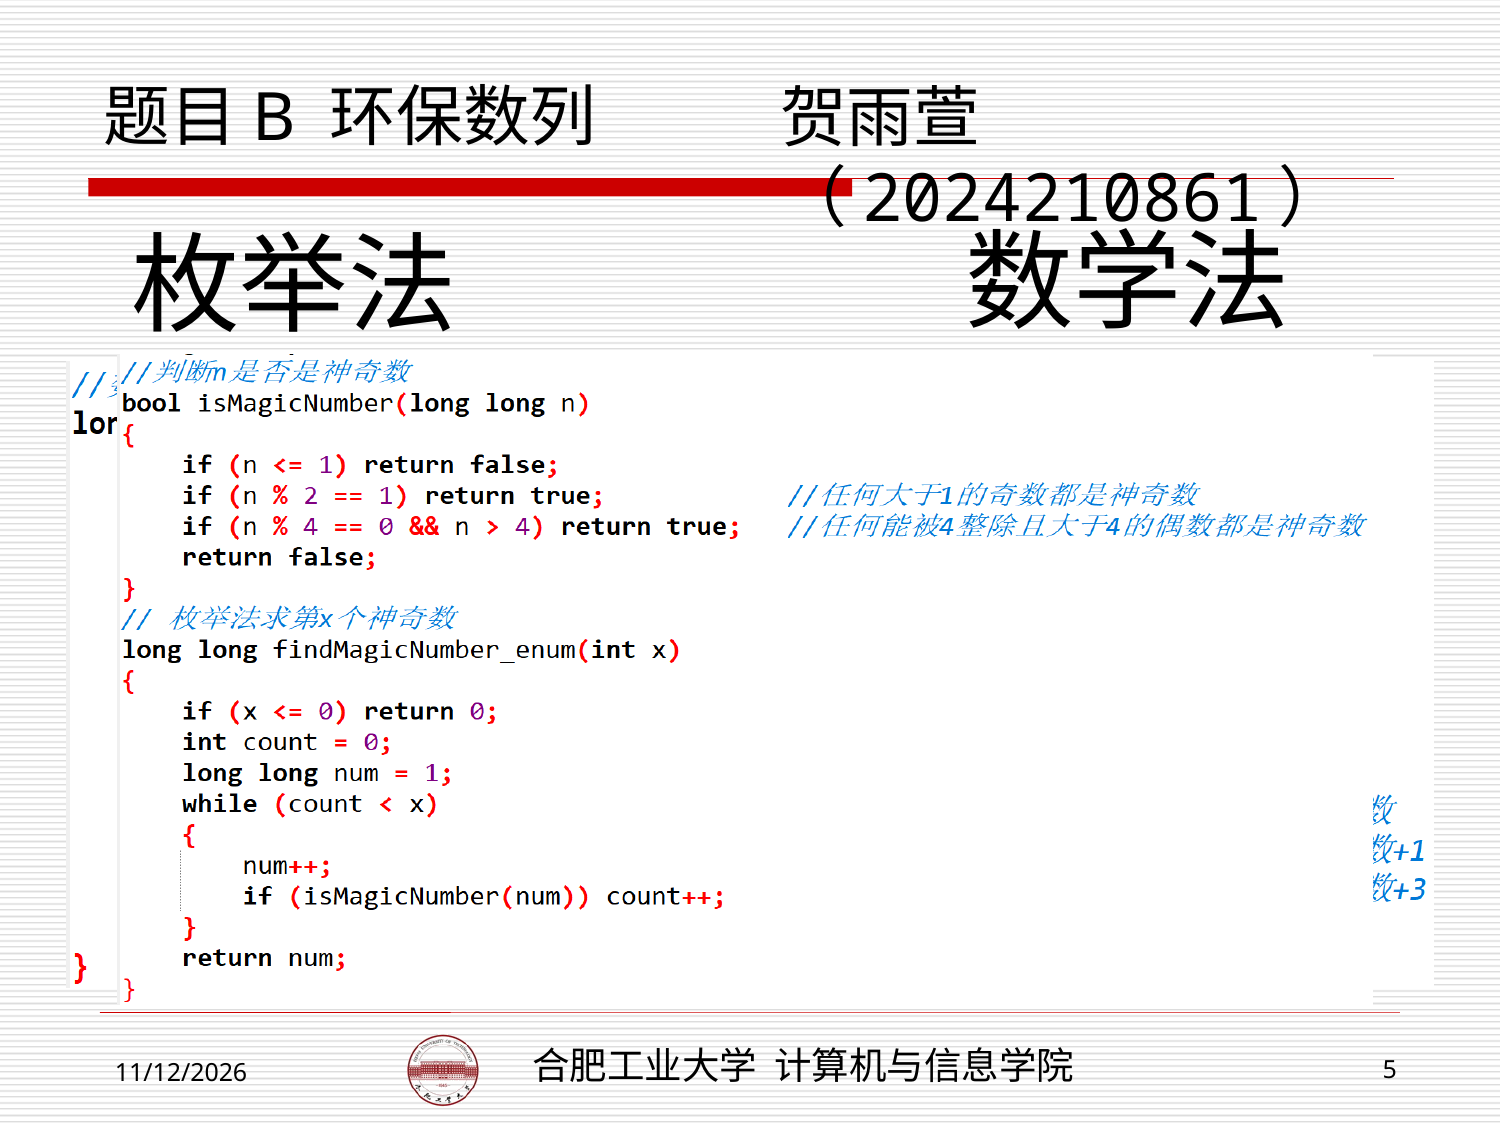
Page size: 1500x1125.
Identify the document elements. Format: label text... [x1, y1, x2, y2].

title 题目B 环保数列 [88, 38, 1402, 162]
picture [0, 0, 1500, 1125]
text_box 贺雨萱（2024210861） [765, 67, 1490, 243]
text_box 枚举法 [117, 207, 555, 352]
text_box 数学法 [950, 243, 1353, 350]
